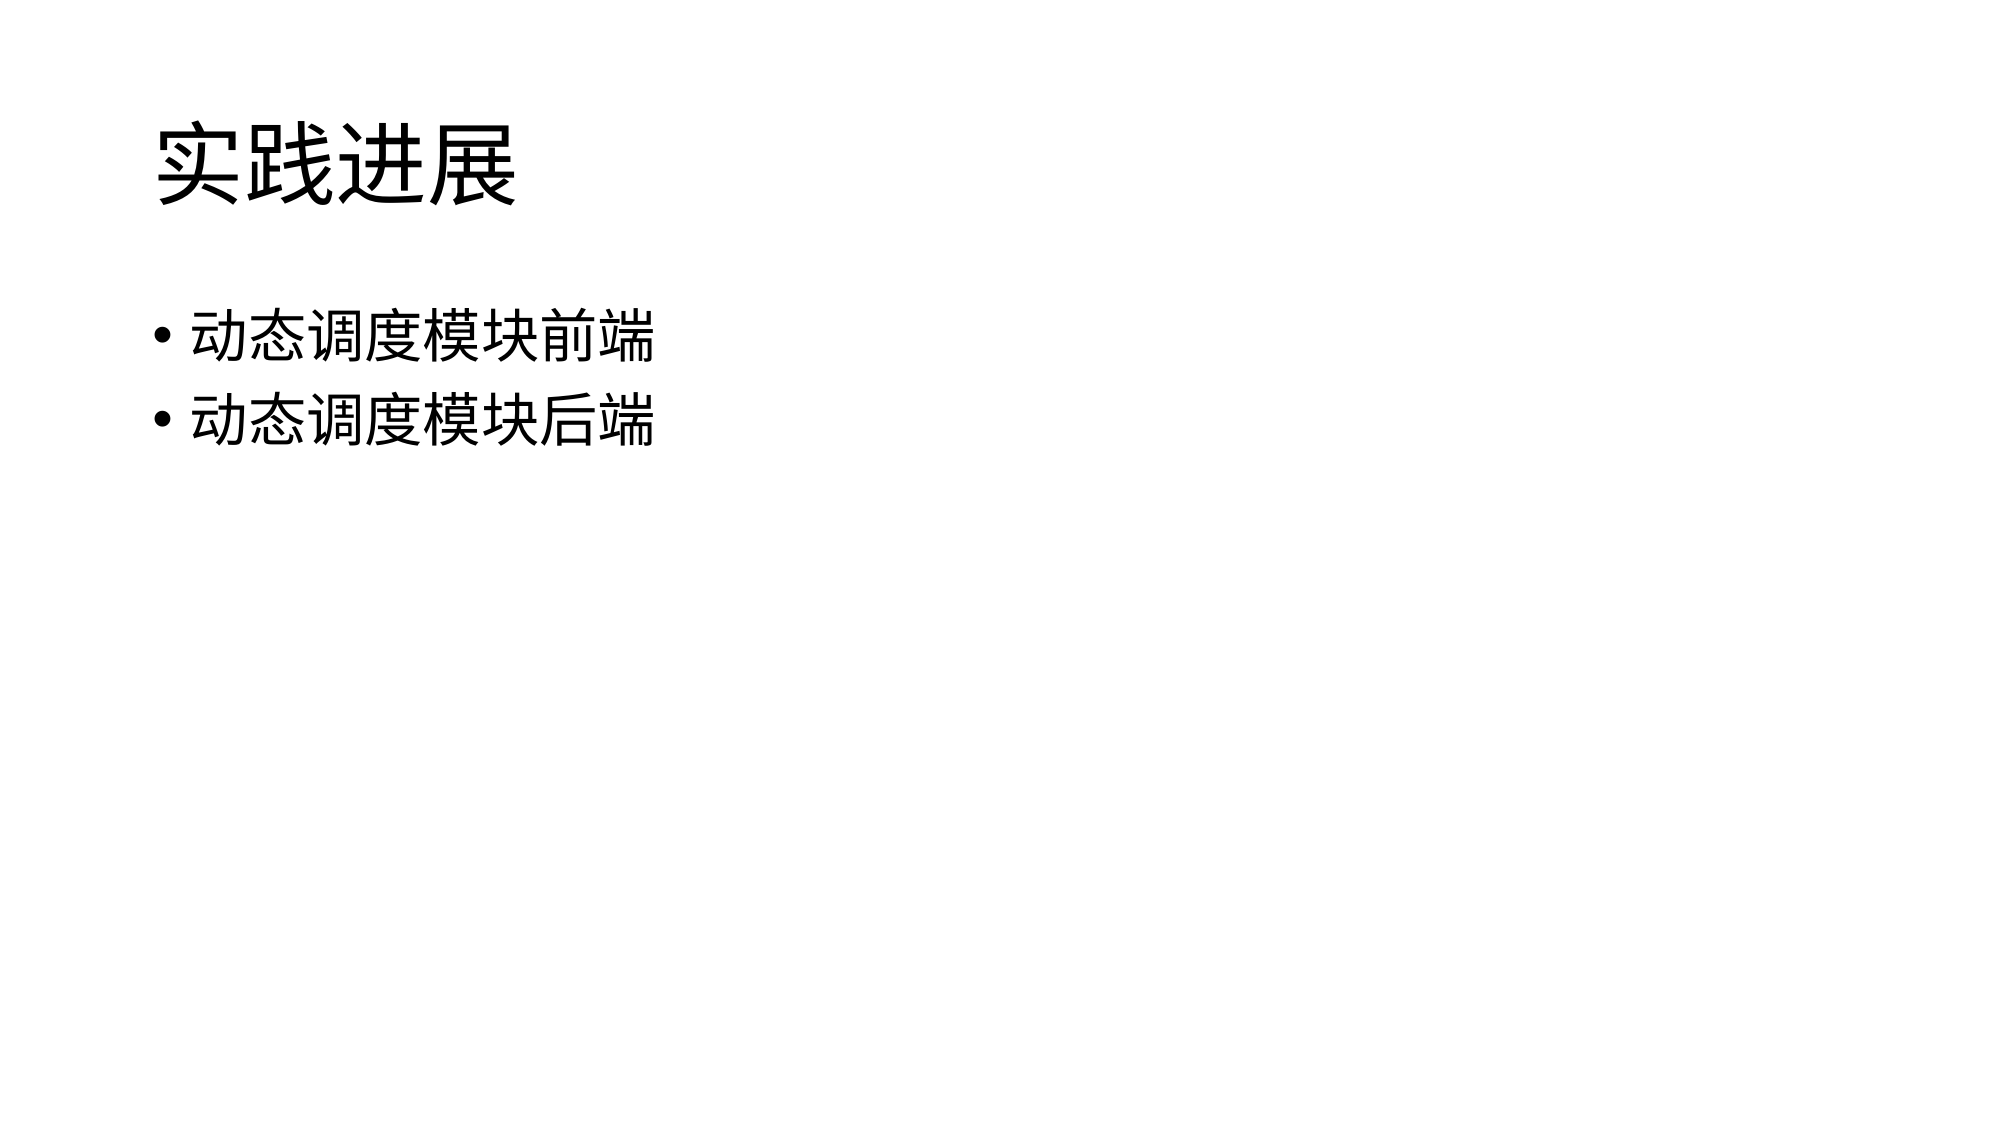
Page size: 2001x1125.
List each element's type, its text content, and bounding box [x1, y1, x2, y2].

title 实践进展 [137, 59, 1863, 278]
list 动态调度模块前端 动态调度模块后端 [137, 299, 1863, 1014]
